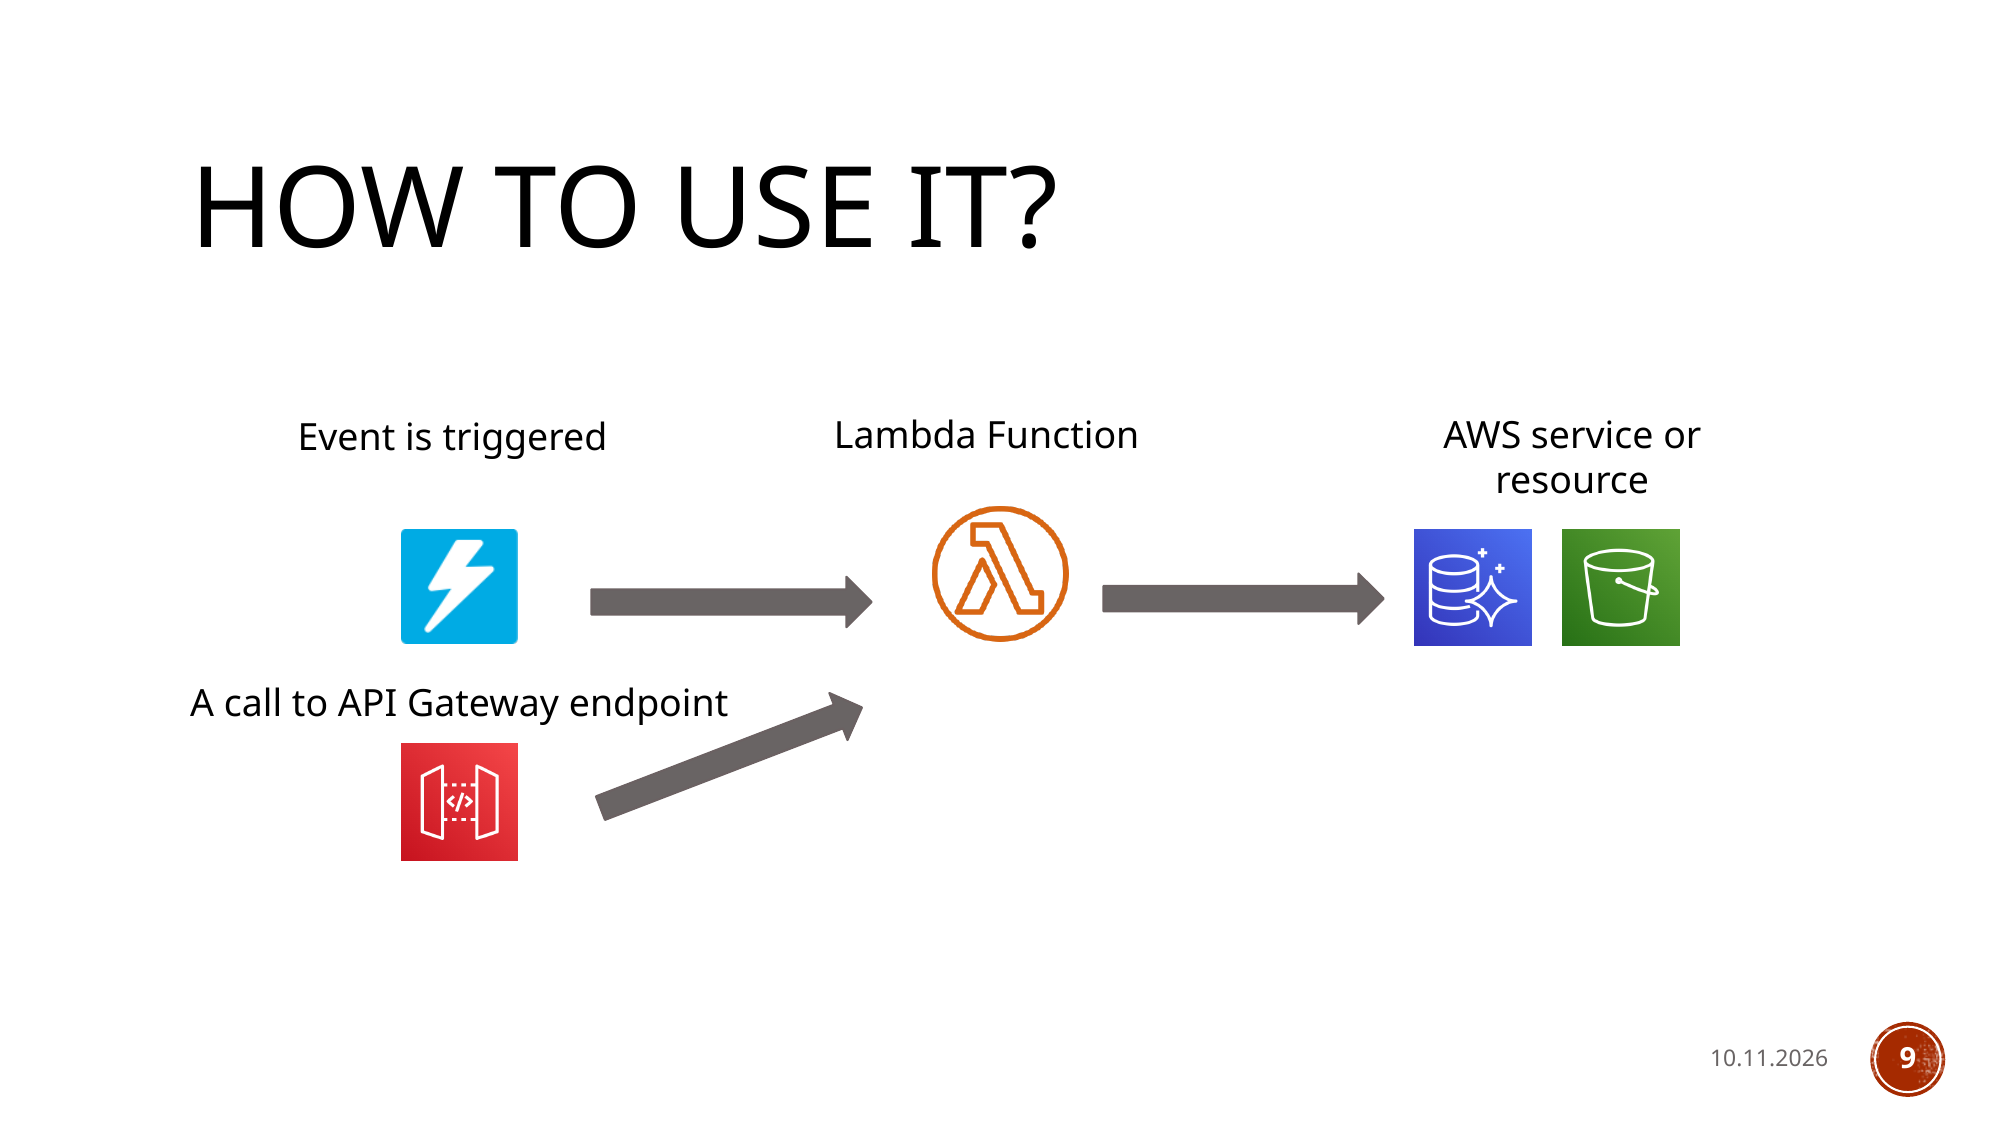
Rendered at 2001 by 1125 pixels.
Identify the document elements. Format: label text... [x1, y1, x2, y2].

text_box [590, 575, 873, 629]
picture [401, 743, 518, 861]
picture [425, 540, 494, 632]
picture [514, 529, 518, 644]
text_box Event is triggered [282, 405, 623, 466]
title How to use it? [175, 79, 1826, 344]
picture [1562, 529, 1680, 646]
text_box Lambda Function [798, 403, 1176, 464]
picture [1414, 529, 1532, 646]
slide_number 9 [1855, 1028, 1961, 1089]
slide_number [1306, 1028, 1844, 1089]
text_box [594, 692, 863, 821]
text_box A call to API Gateway endpoint [175, 671, 744, 732]
text_box AWS service or resource [1383, 403, 1762, 509]
picture [927, 501, 1073, 646]
text_box [1102, 572, 1385, 625]
